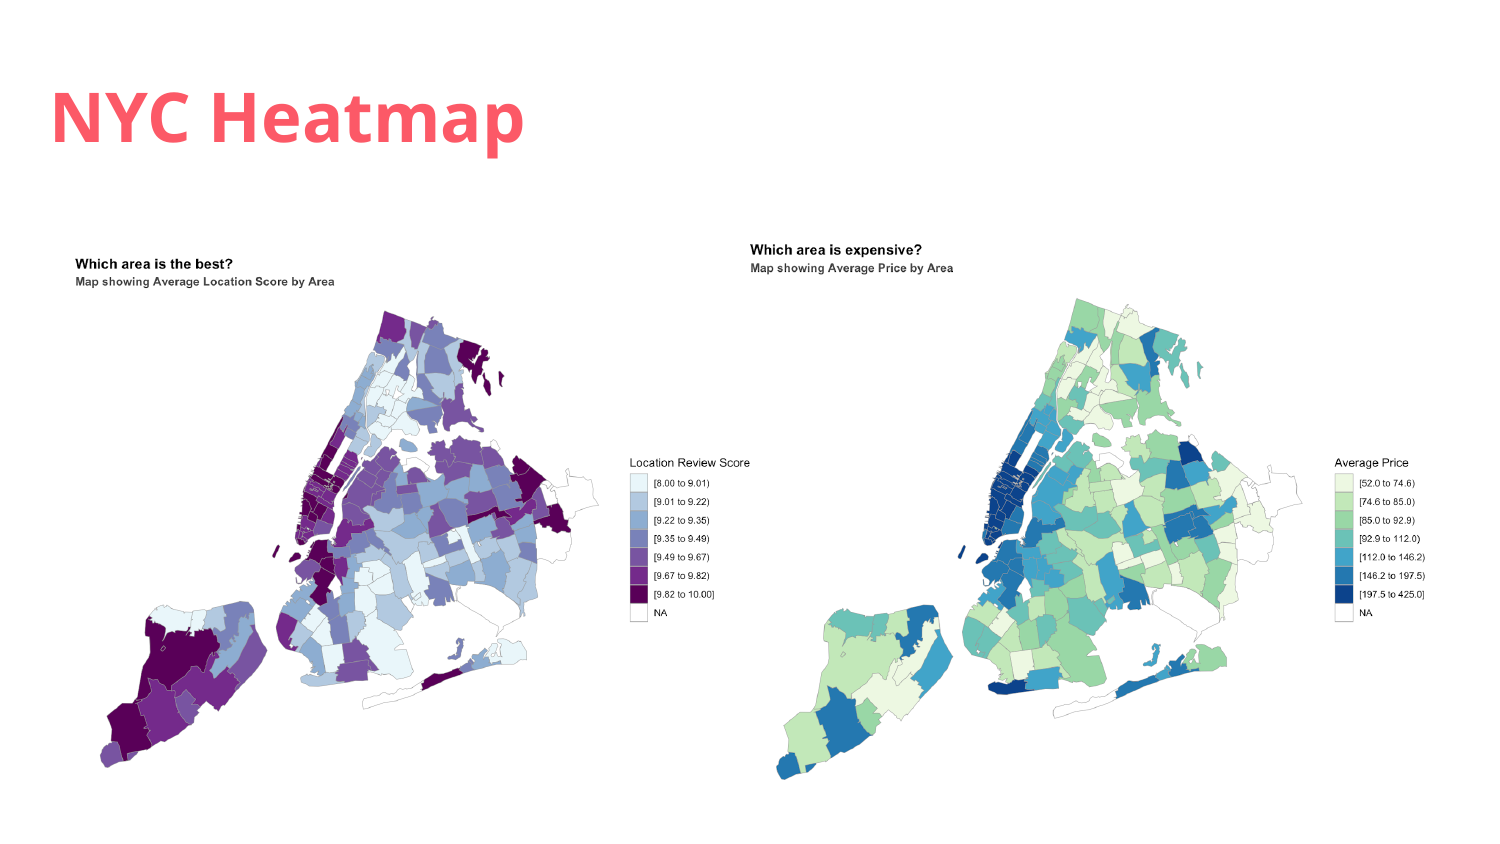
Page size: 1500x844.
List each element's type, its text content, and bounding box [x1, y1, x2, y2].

picture [74, 233, 1426, 792]
title NYC Heatmap [38, 72, 1449, 167]
